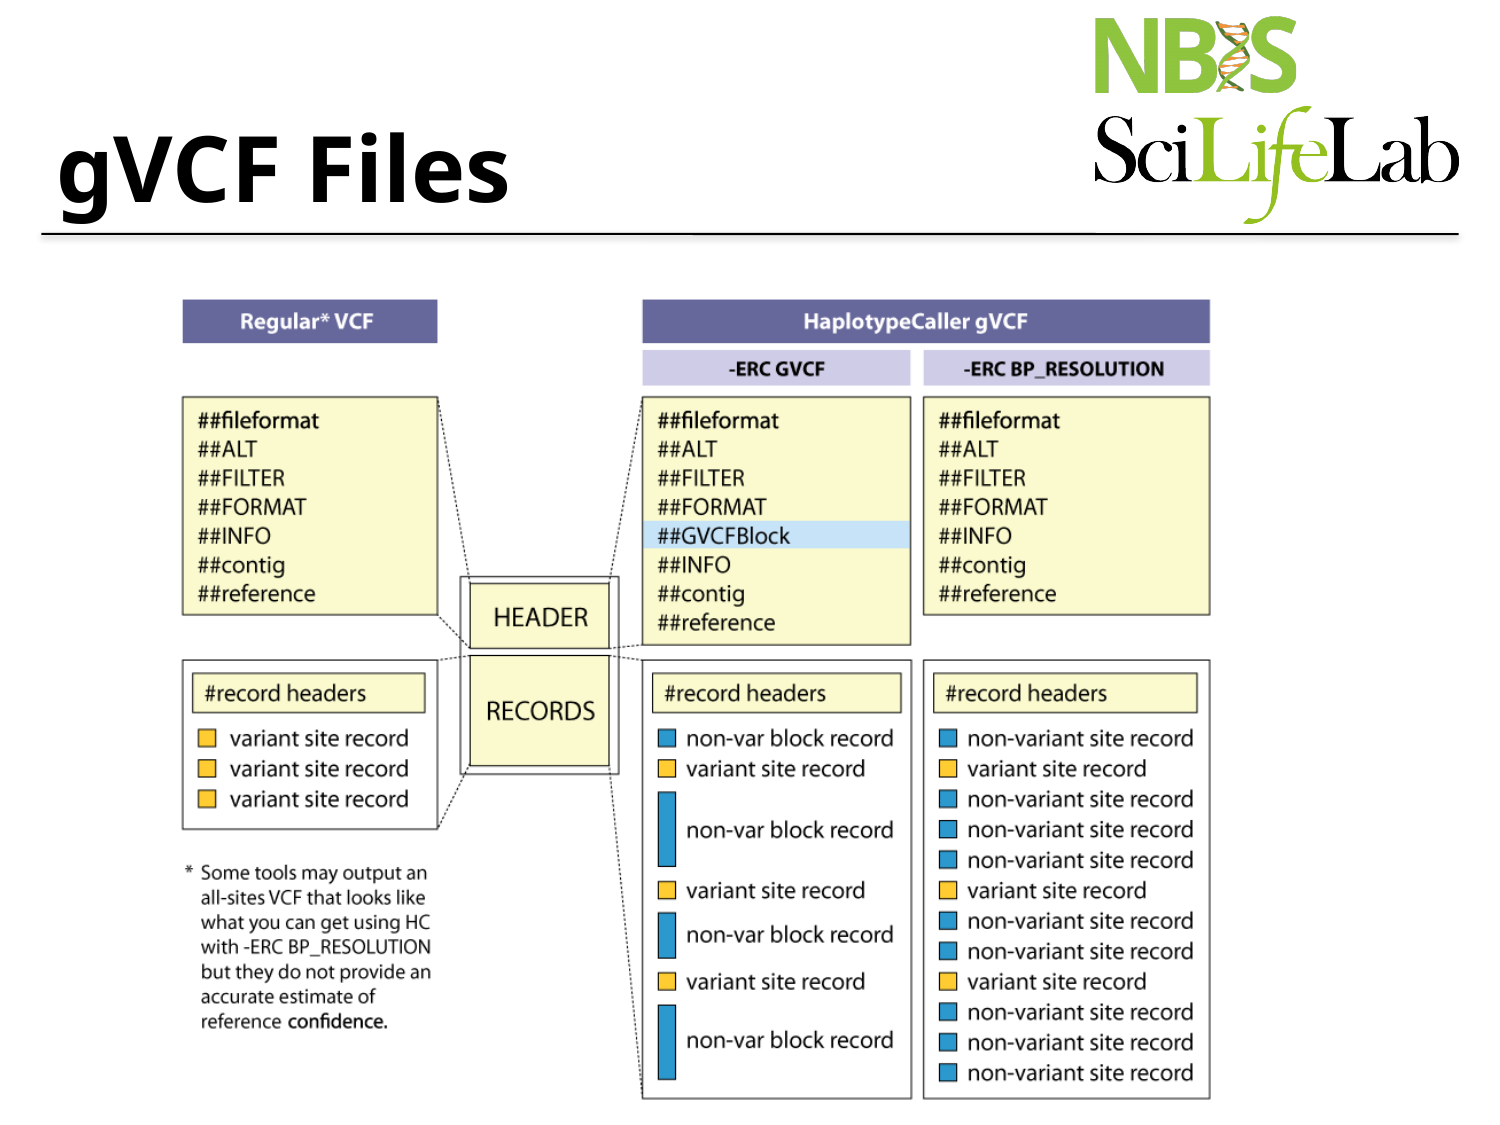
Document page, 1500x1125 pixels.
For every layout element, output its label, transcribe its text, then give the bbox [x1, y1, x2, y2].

title gVCF Files [41, 103, 1066, 226]
picture [1095, 106, 1459, 224]
picture [161, 279, 1235, 1125]
